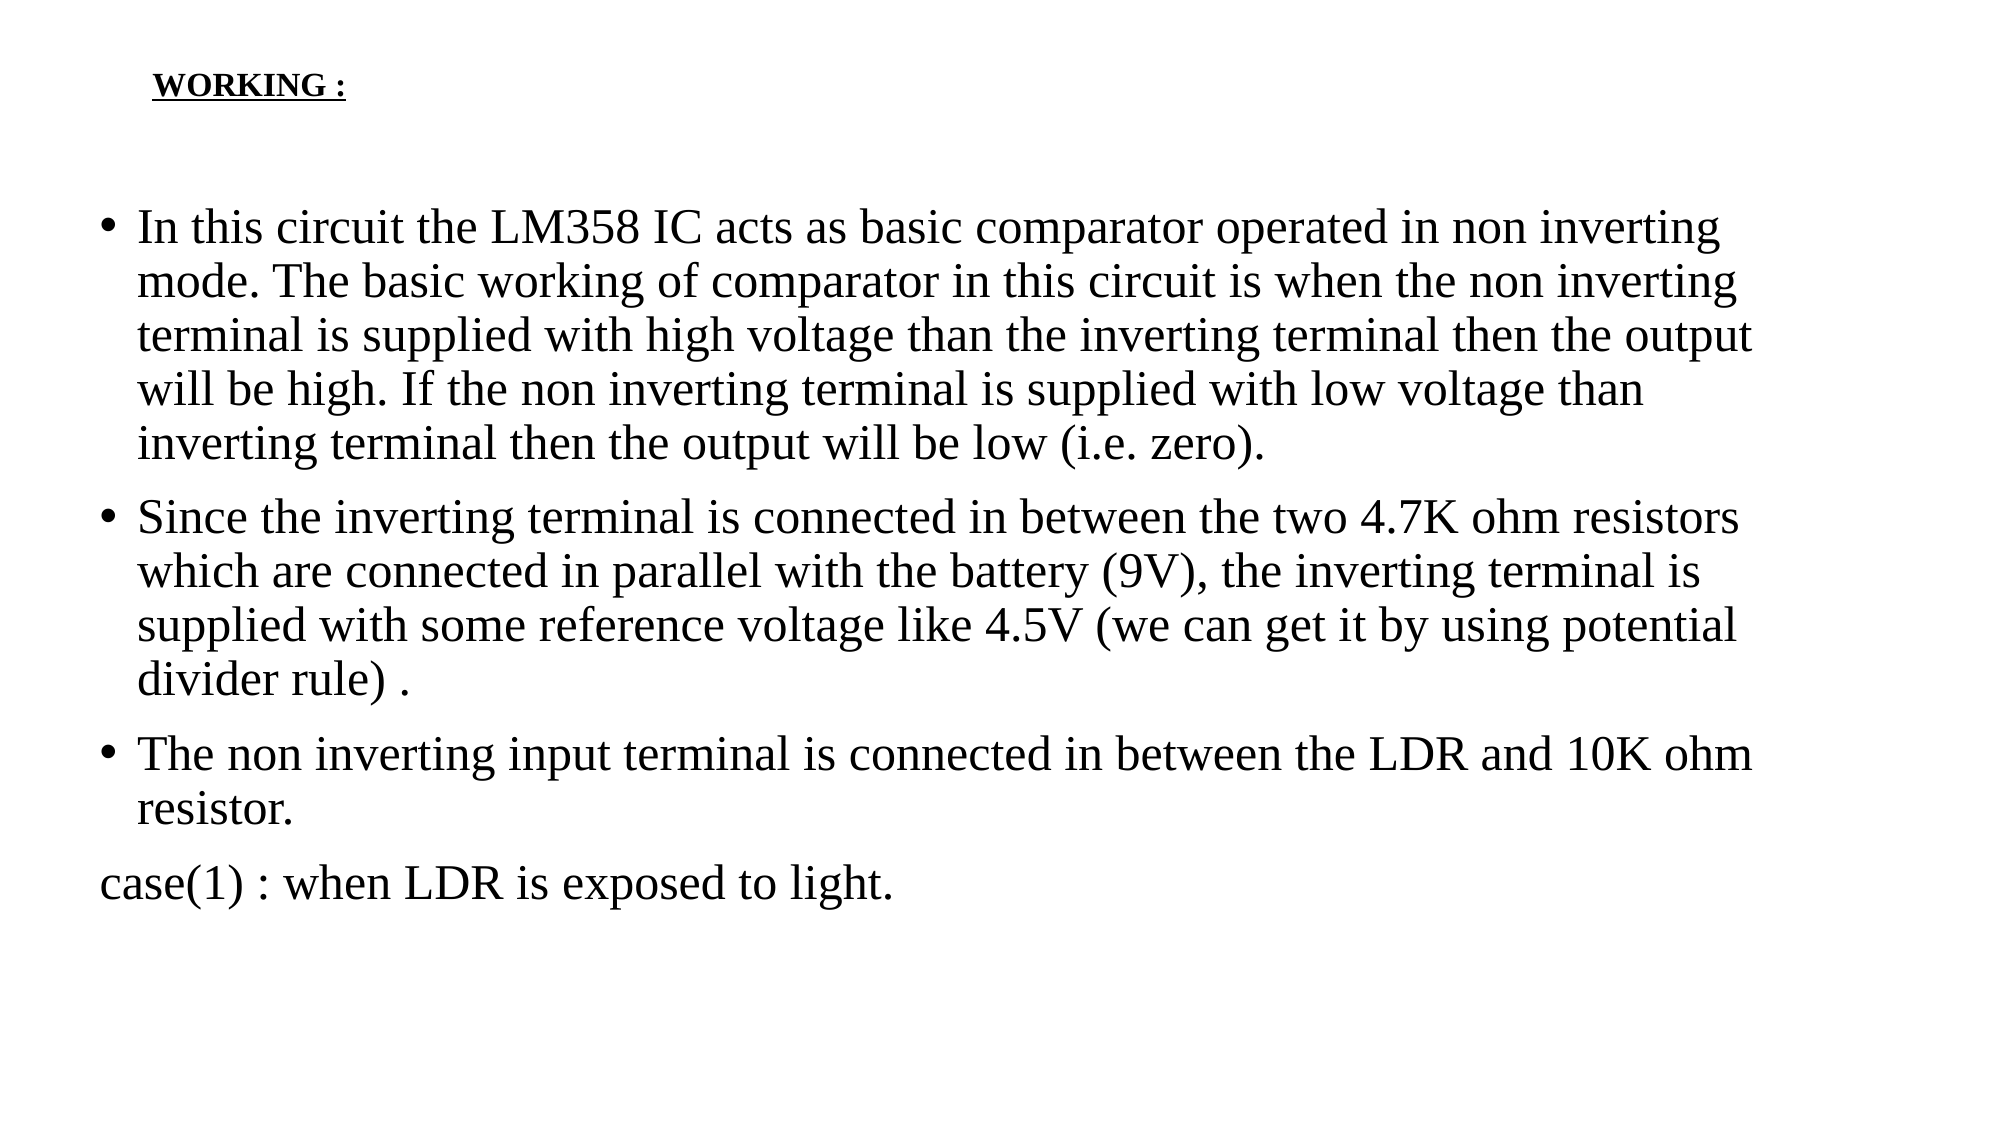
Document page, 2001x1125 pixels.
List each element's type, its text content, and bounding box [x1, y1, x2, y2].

list In this circuit the LM358 IC acts as basic comparator operated in non inverting mode. The basic working of comparator in this circuit is when the non inverting terminal is supplied with high voltage than the inverting terminal then the output will be high. If the non inverting terminal is supplied with low voltage than inverting terminal then the output will be low (i.e. zero). Since the inverting terminal is connected in between the two 4.7K ohm resistors which are connected in parallel with the battery (9V), the inverting terminal is supplied with some reference voltage like 4.5V (we can get it by using potential divider rule) . The non inverting input terminal is connected in between the LDR and 10K ohm resistor. case(1) : when LDR is exposed to light. [84, 111, 1810, 826]
title WORKING : [137, 59, 1863, 112]
